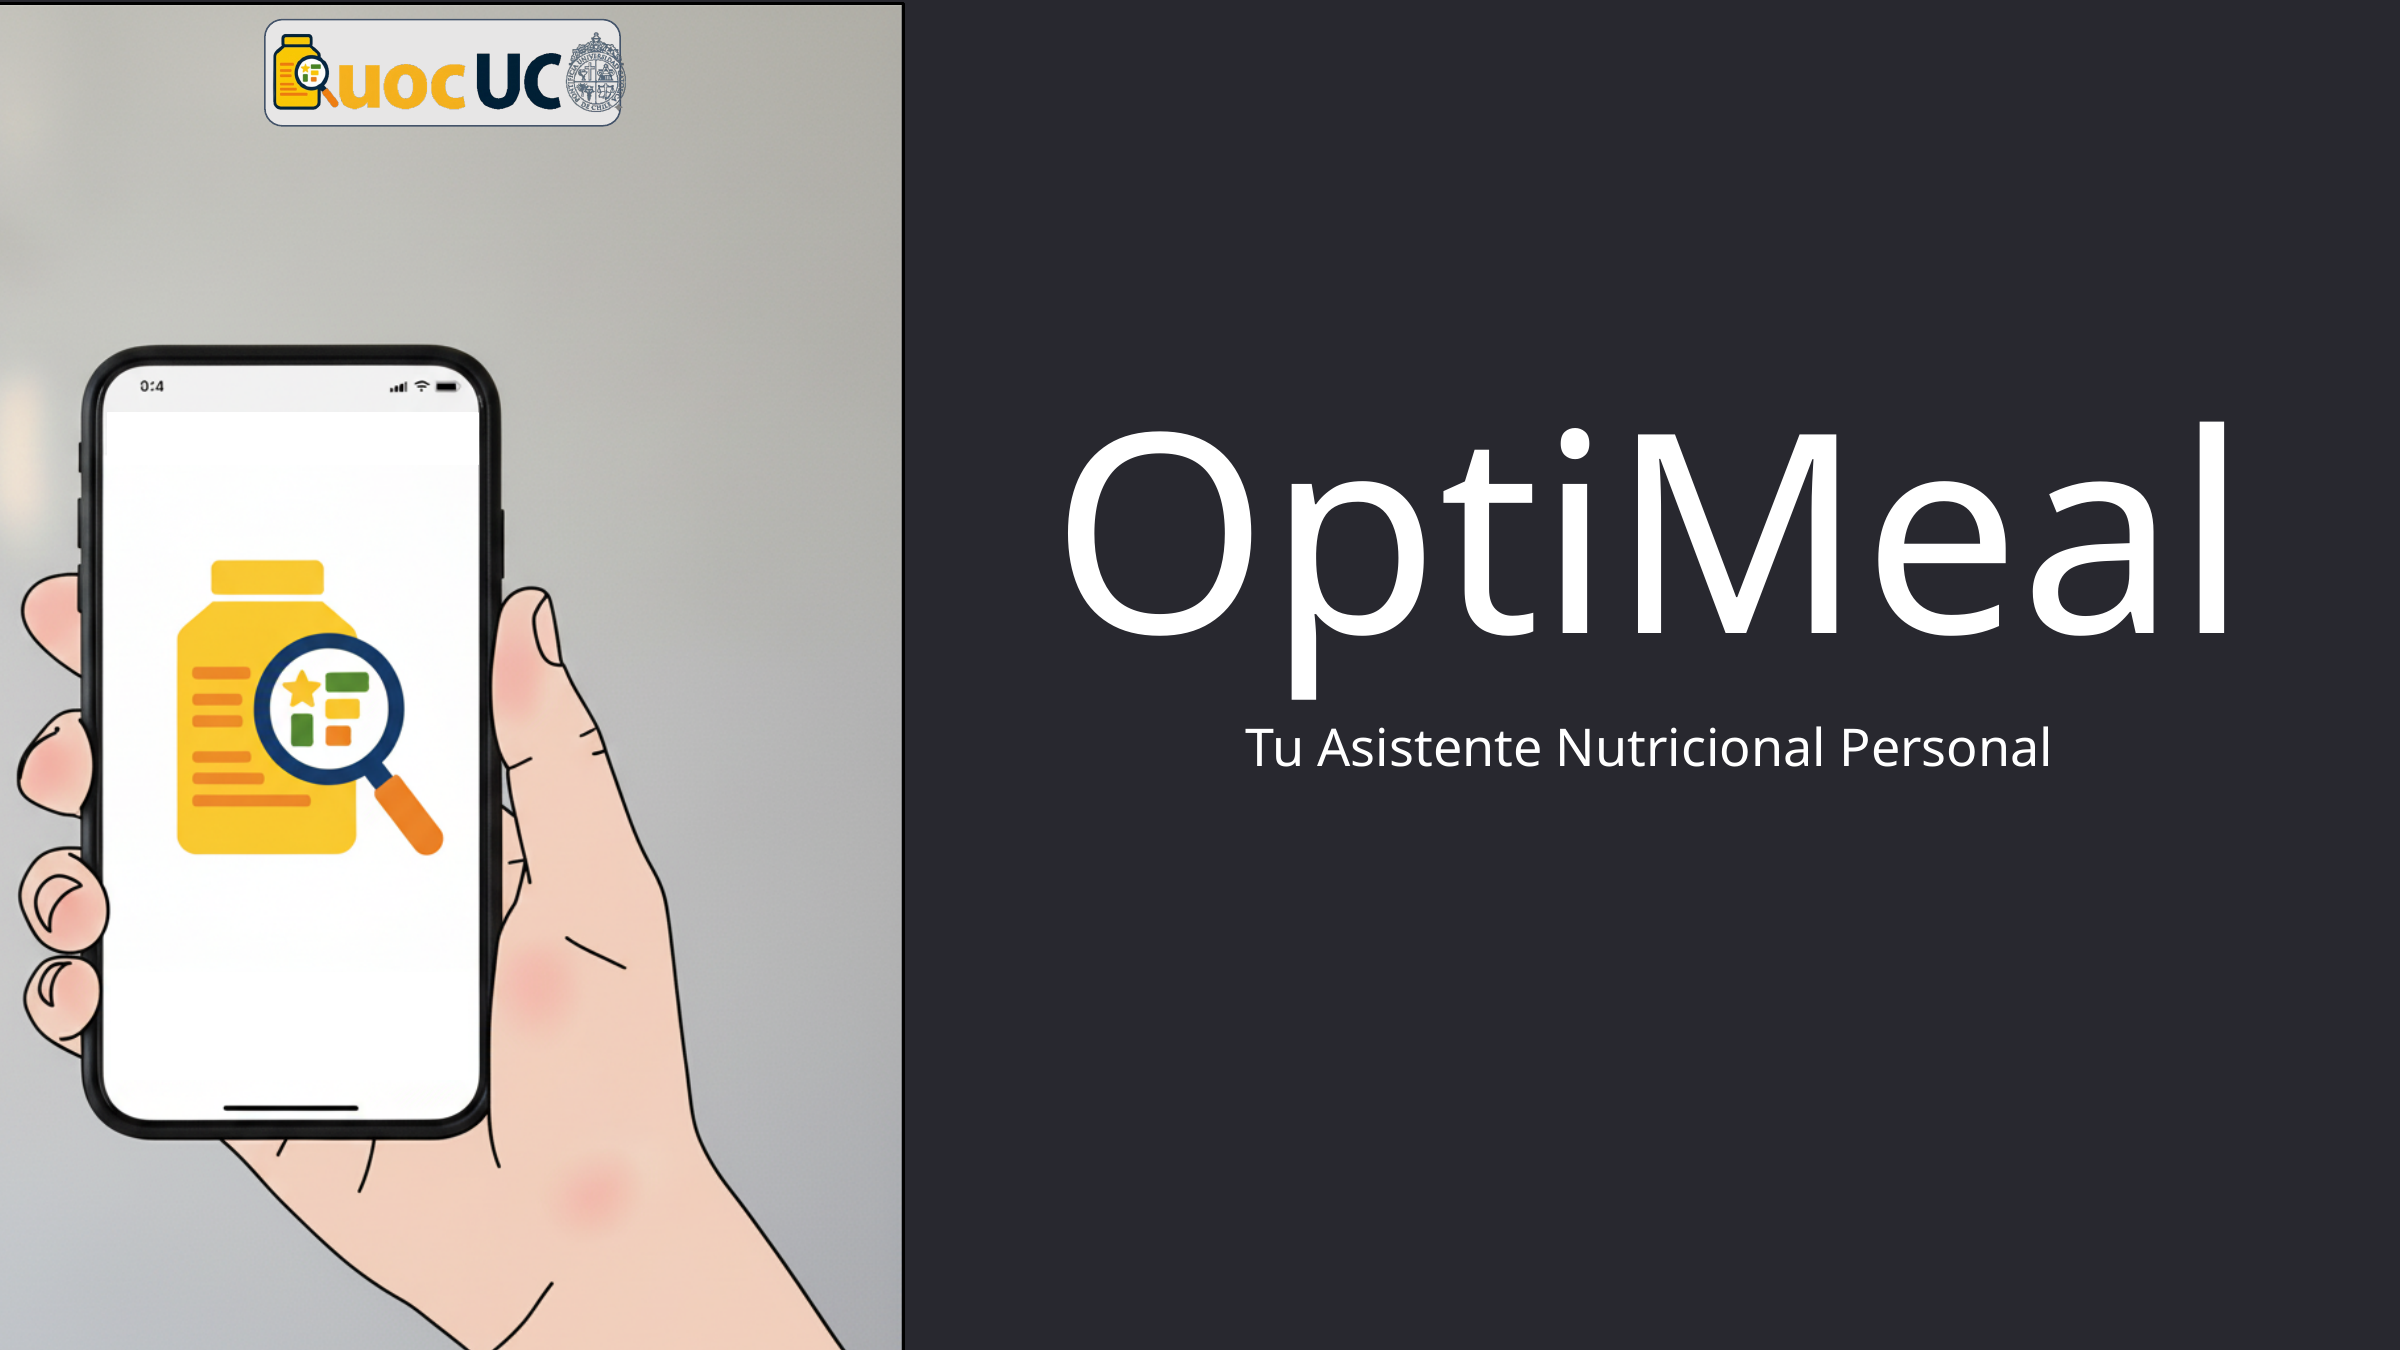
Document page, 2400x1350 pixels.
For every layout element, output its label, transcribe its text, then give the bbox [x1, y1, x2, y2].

picture [0, 5, 902, 1350]
text_box OptiMeal [1030, 272, 2270, 621]
text_box Tu Asistente Nutricional Personal [1030, 676, 2270, 751]
